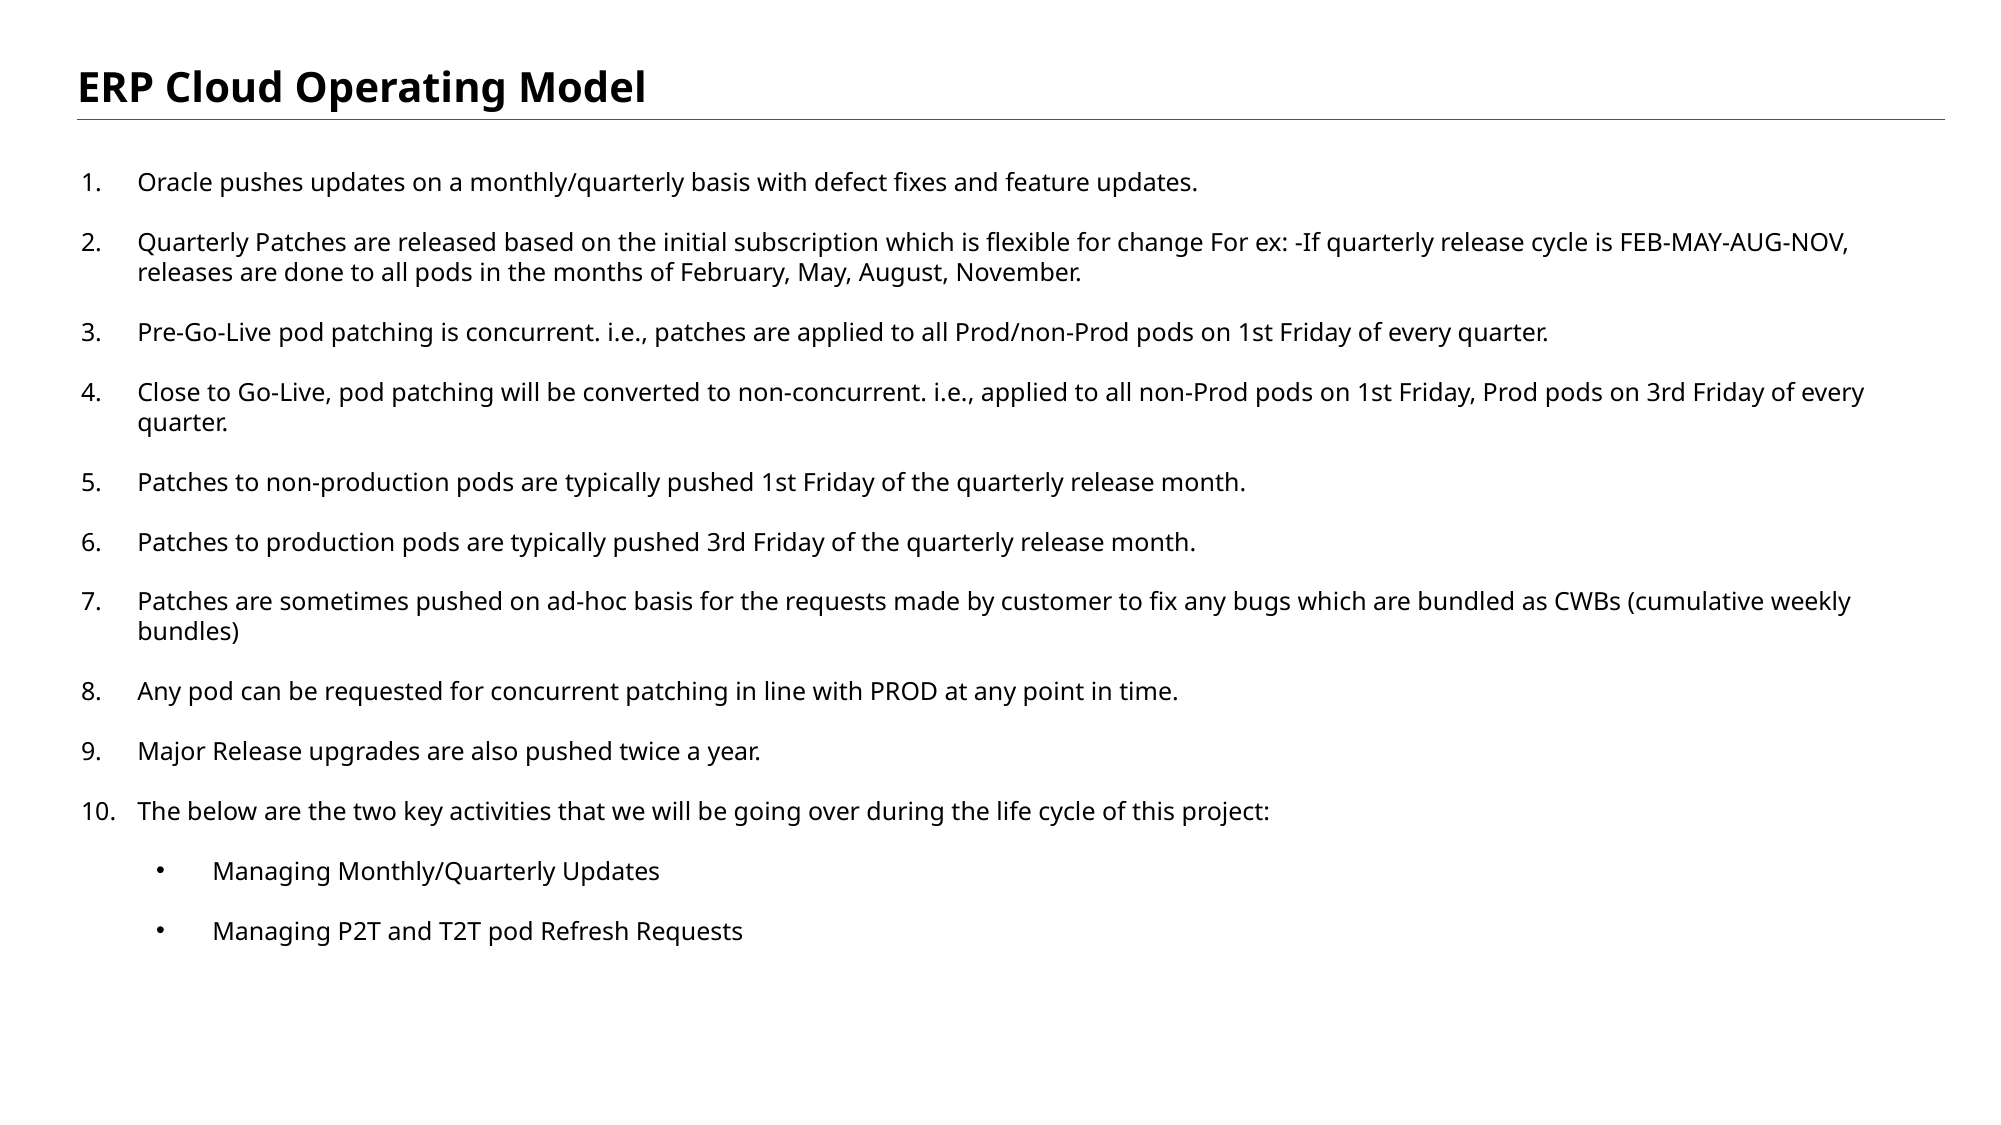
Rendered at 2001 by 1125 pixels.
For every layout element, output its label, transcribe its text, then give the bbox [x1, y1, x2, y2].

text_box Oracle pushes updates on a monthly/quarterly basis with defect fixes and feature updates. Quarterly Patches are released based on the initial subscription which is flexible for change For ex: -If quarterly release cycle is FEB-MAY-AUG-NOV, releases are done to all pods in the months of February, May, August, November. Pre-Go-Live pod patching is concurrent. i.e., patches are applied to all Prod/non-Prod pods on 1st Friday of every quarter. Close to Go-Live, pod patching will be converted to non-concurrent. i.e., applied to all non-Prod pods on 1st Friday, Prod pods on 3rd Friday of every quarter. Patches to non-production pods are typically pushed 1st Friday of the quarterly release month. Patches to production pods are typically pushed 3rd Friday of the quarterly release month. Patches are sometimes pushed on ad-hoc basis for the requests made by customer to fix any bugs which are bundled as CWBs (cumulative weekly bundles) Any pod can be requested for concurrent patching in line with PROD at any point in time. Major Release upgrades are also pushed twice a year. The below are the two key activities that we will be going over during the life cycle of this project: Managing Monthly/Quarterly Updates Managing P2T and T2T pod Refresh Requests [66, 159, 1934, 953]
title ERP Cloud Operating Model [77, 66, 1923, 119]
